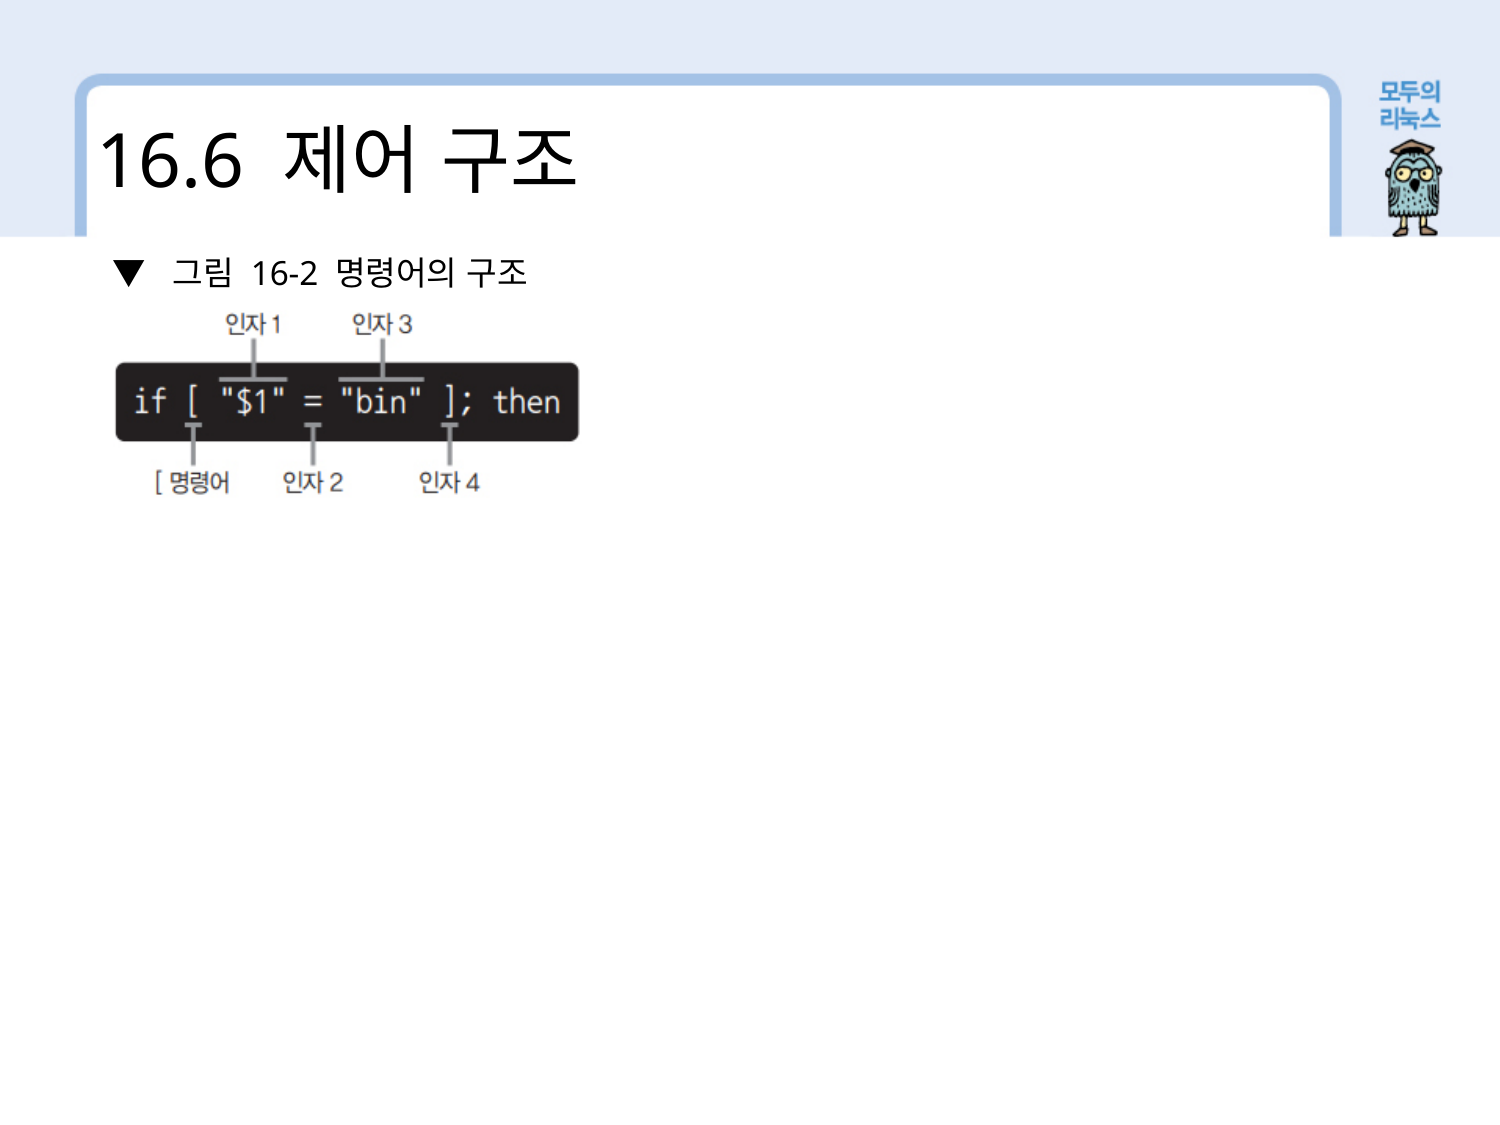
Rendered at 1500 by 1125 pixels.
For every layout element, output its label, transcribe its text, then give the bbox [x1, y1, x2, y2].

text_box 16.6 제어 구조 [81, 115, 1335, 221]
picture [0, 0, 1500, 1125]
text_box ▼ 그림 16-2 명령어의 구조 [97, 244, 1424, 311]
